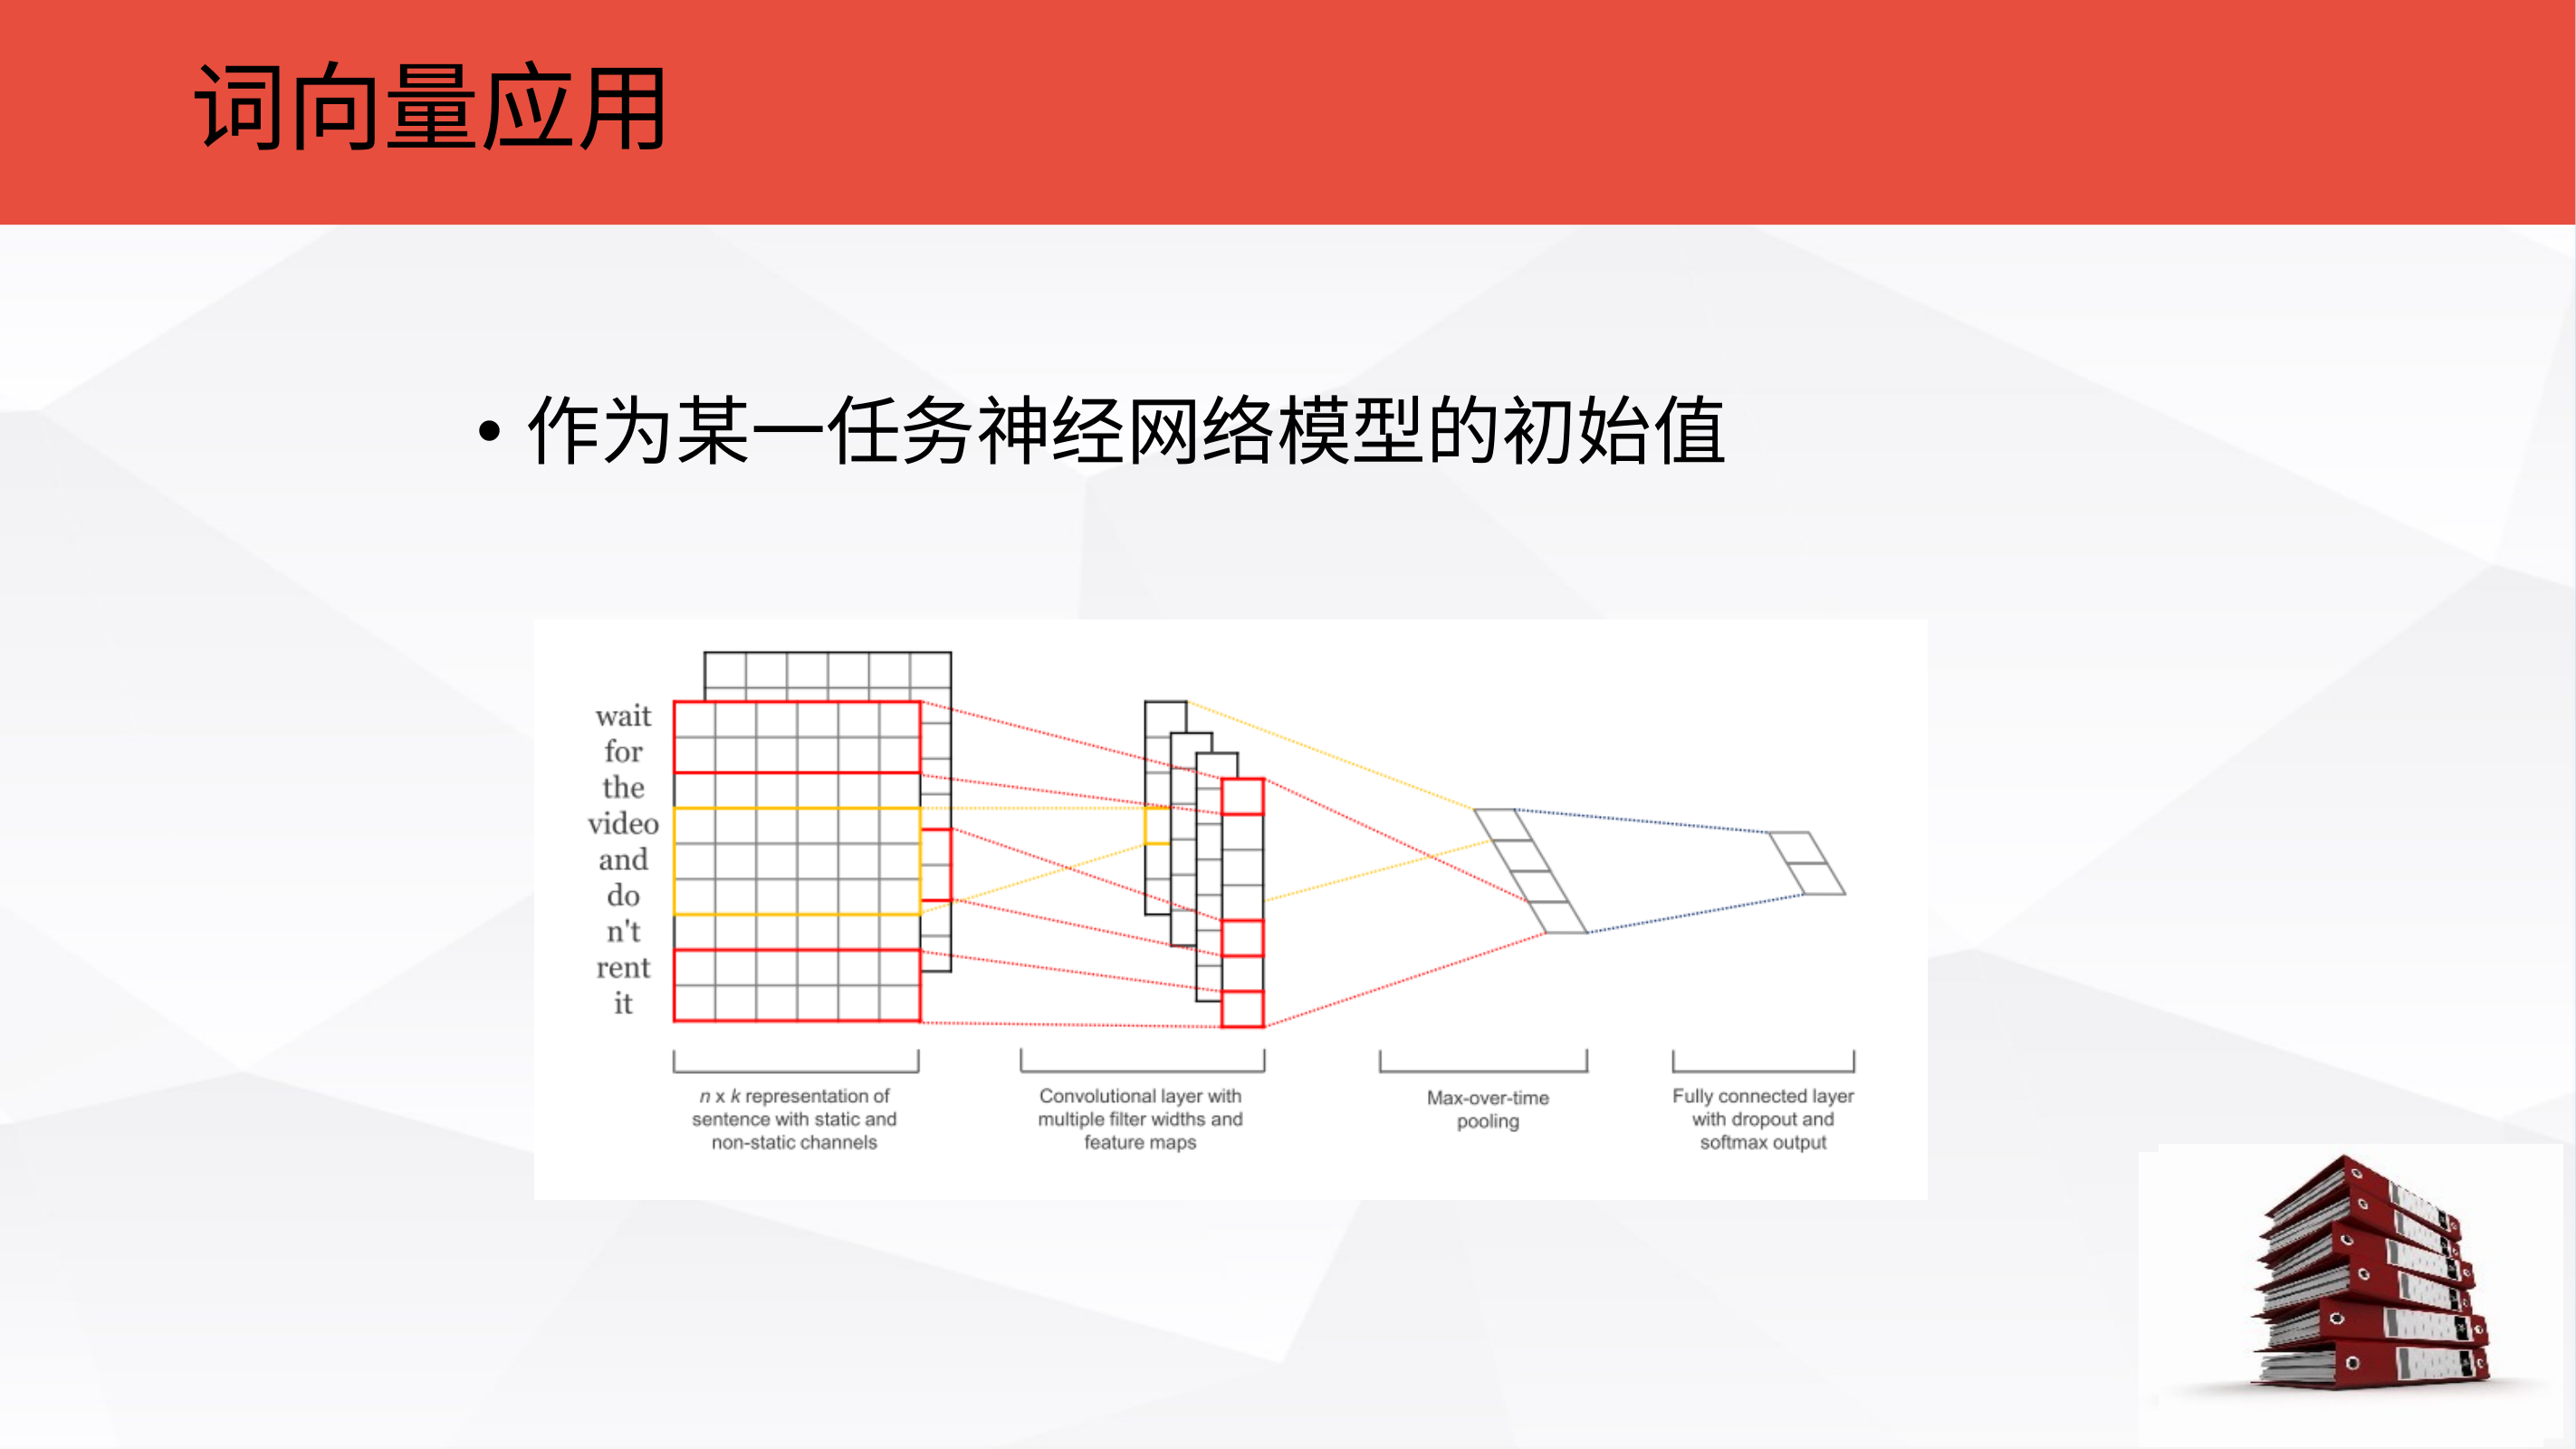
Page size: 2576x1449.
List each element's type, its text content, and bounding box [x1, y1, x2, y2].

picture [0, 226, 2576, 1449]
title 词向量应用 [177, 18, 2399, 205]
list 作为某一任务神经网络模型的初始值 [463, 387, 2020, 1321]
